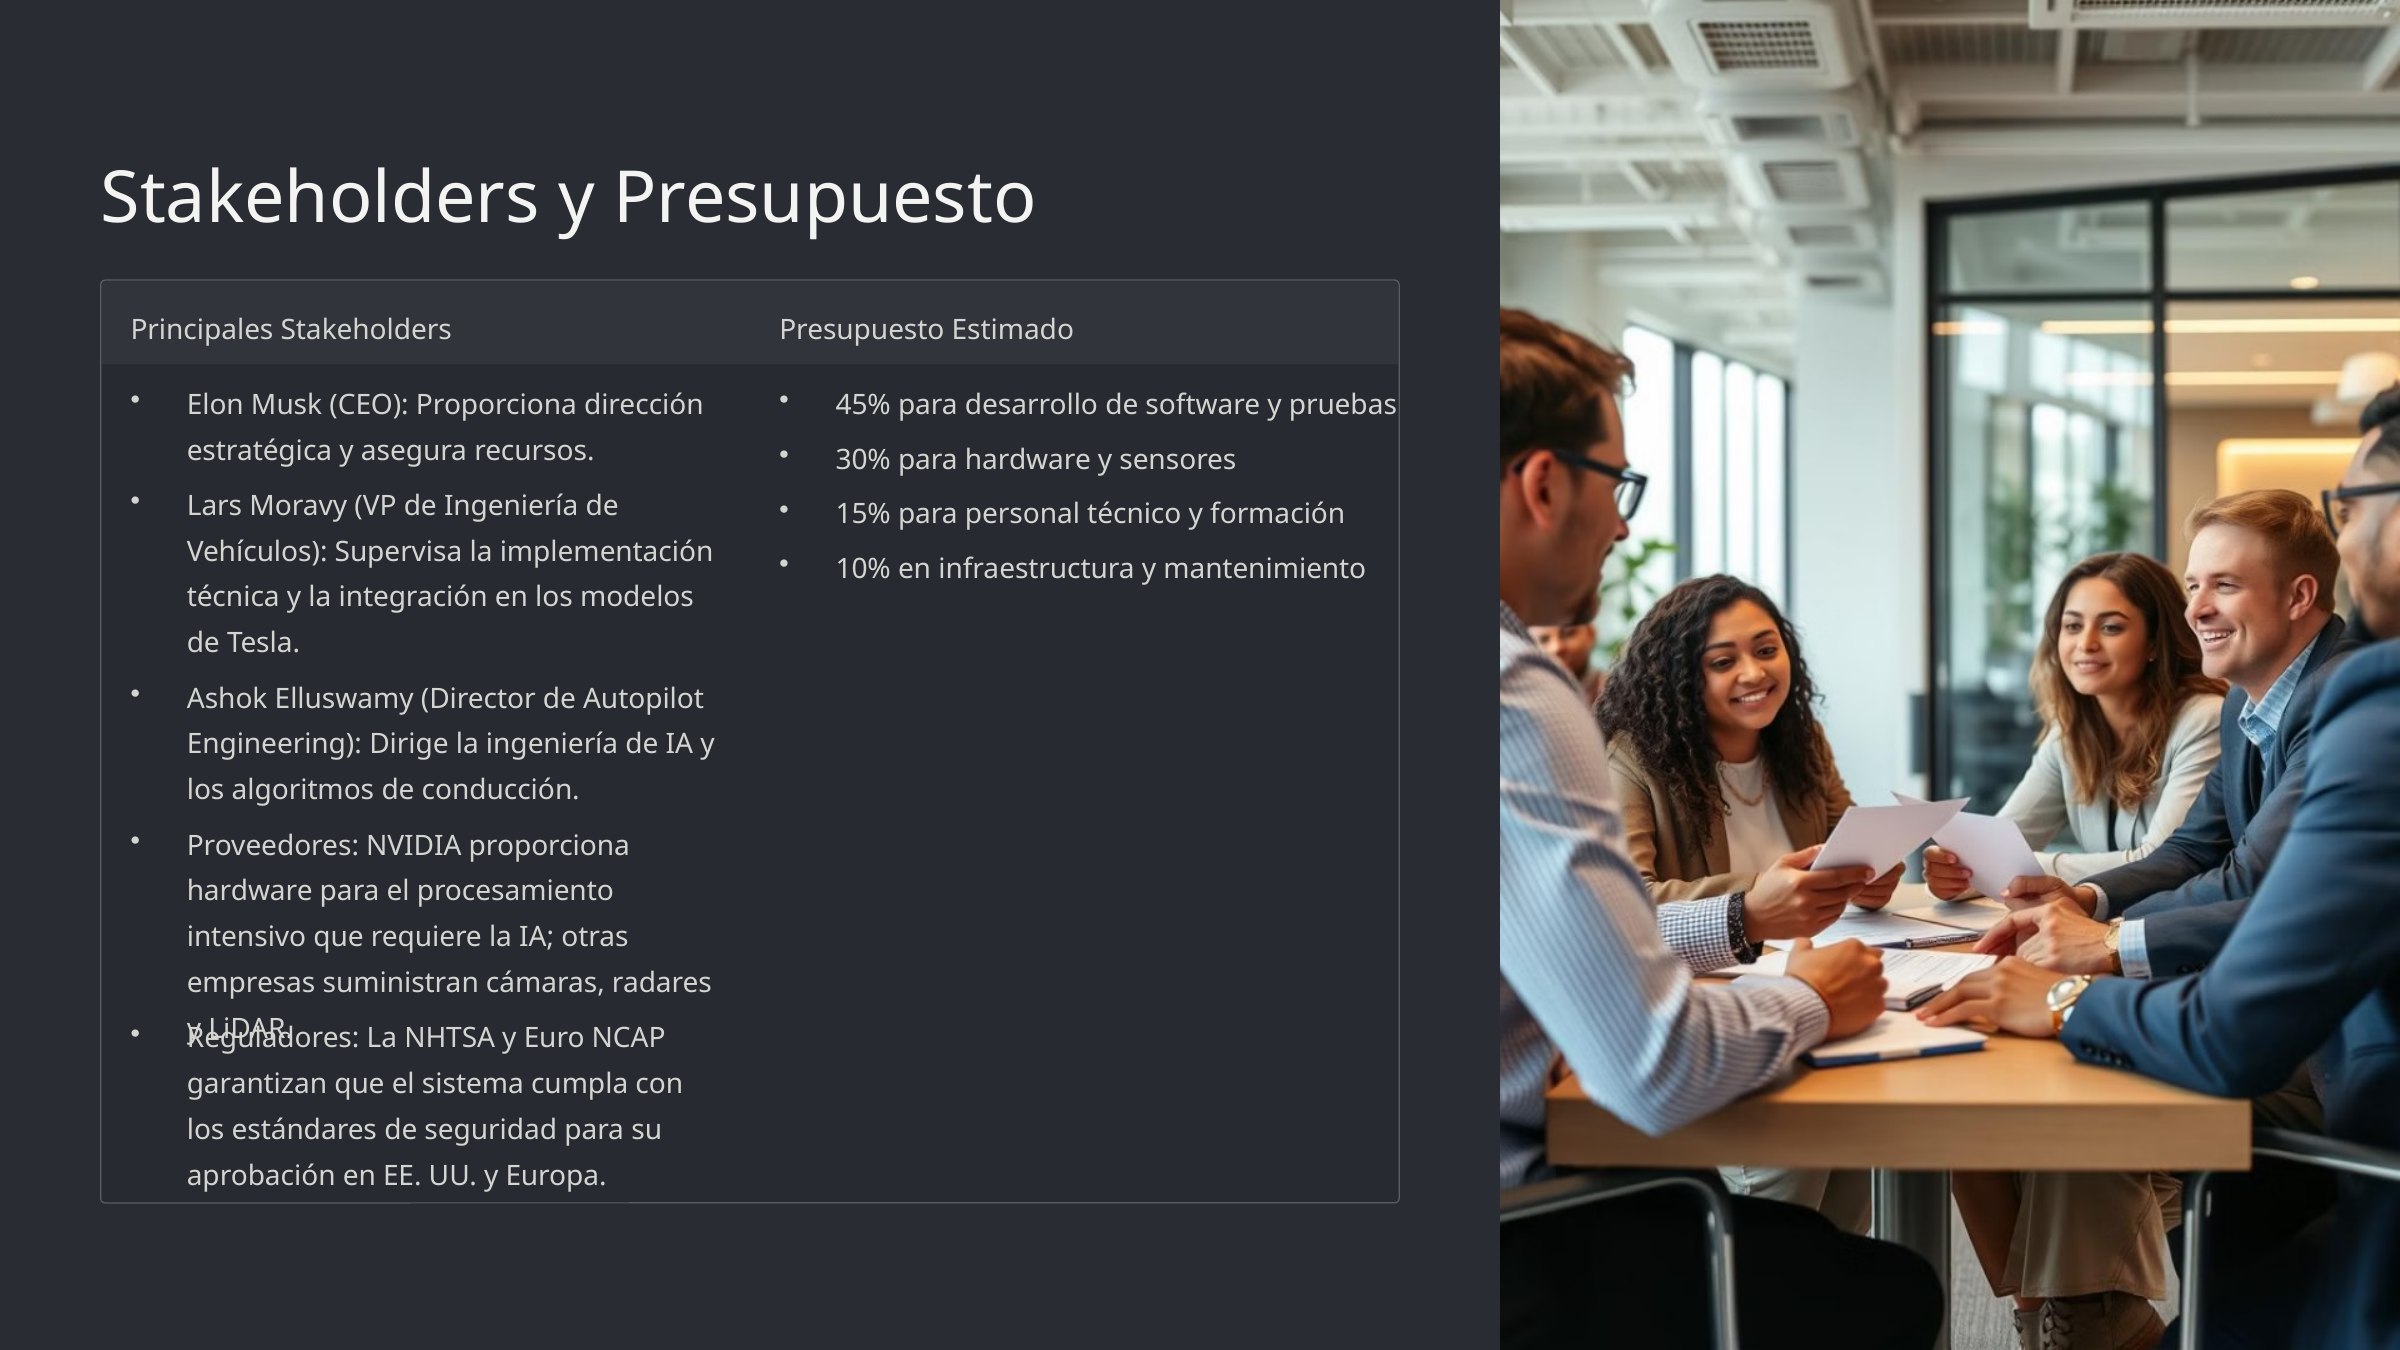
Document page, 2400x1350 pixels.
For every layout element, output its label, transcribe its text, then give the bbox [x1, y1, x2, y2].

text_box [101, 281, 1398, 364]
text_box Principales Stakeholders [130, 299, 721, 346]
text_box Reguladores: La NHTSA y Euro NCAP garantizan que el sistema cumpla con los estándares de seguridad para su aprobación en EE. UU. y Europa. [130, 1007, 721, 1192]
text_box Elon Musk (CEO): Proporciona dirección estratégica y asegura recursos. [130, 374, 721, 467]
text_box 30% para hardware y sensores [779, 428, 1370, 475]
text_box Lars Moravy (VP de Ingeniería de Vehículos): Supervisa la implementación técnica y la integración en los modelos de Tesla. [130, 475, 721, 660]
text_box Presupuesto Estimado [779, 299, 1370, 346]
text_box 45% para desarrollo de software y pruebas [779, 374, 1370, 421]
text_box Stakeholders y Presupuesto [100, 147, 1022, 237]
text_box Ashok Elluswamy (Director de Autopilot Engineering): Dirige la ingeniería de IA y los algoritmos de conducción. [130, 667, 721, 807]
picture [1499, 0, 2400, 1350]
text_box Proveedores: NVIDIA proporciona hardware para el procesamiento intensivo que requiere la IA; otras empresas suministran cámaras, radares y LiDAR. [130, 814, 721, 999]
text_box 15% para personal técnico y formación [779, 483, 1370, 530]
text_box 10% en infraestructura y mantenimiento [779, 538, 1370, 585]
text_box [101, 364, 1398, 1202]
